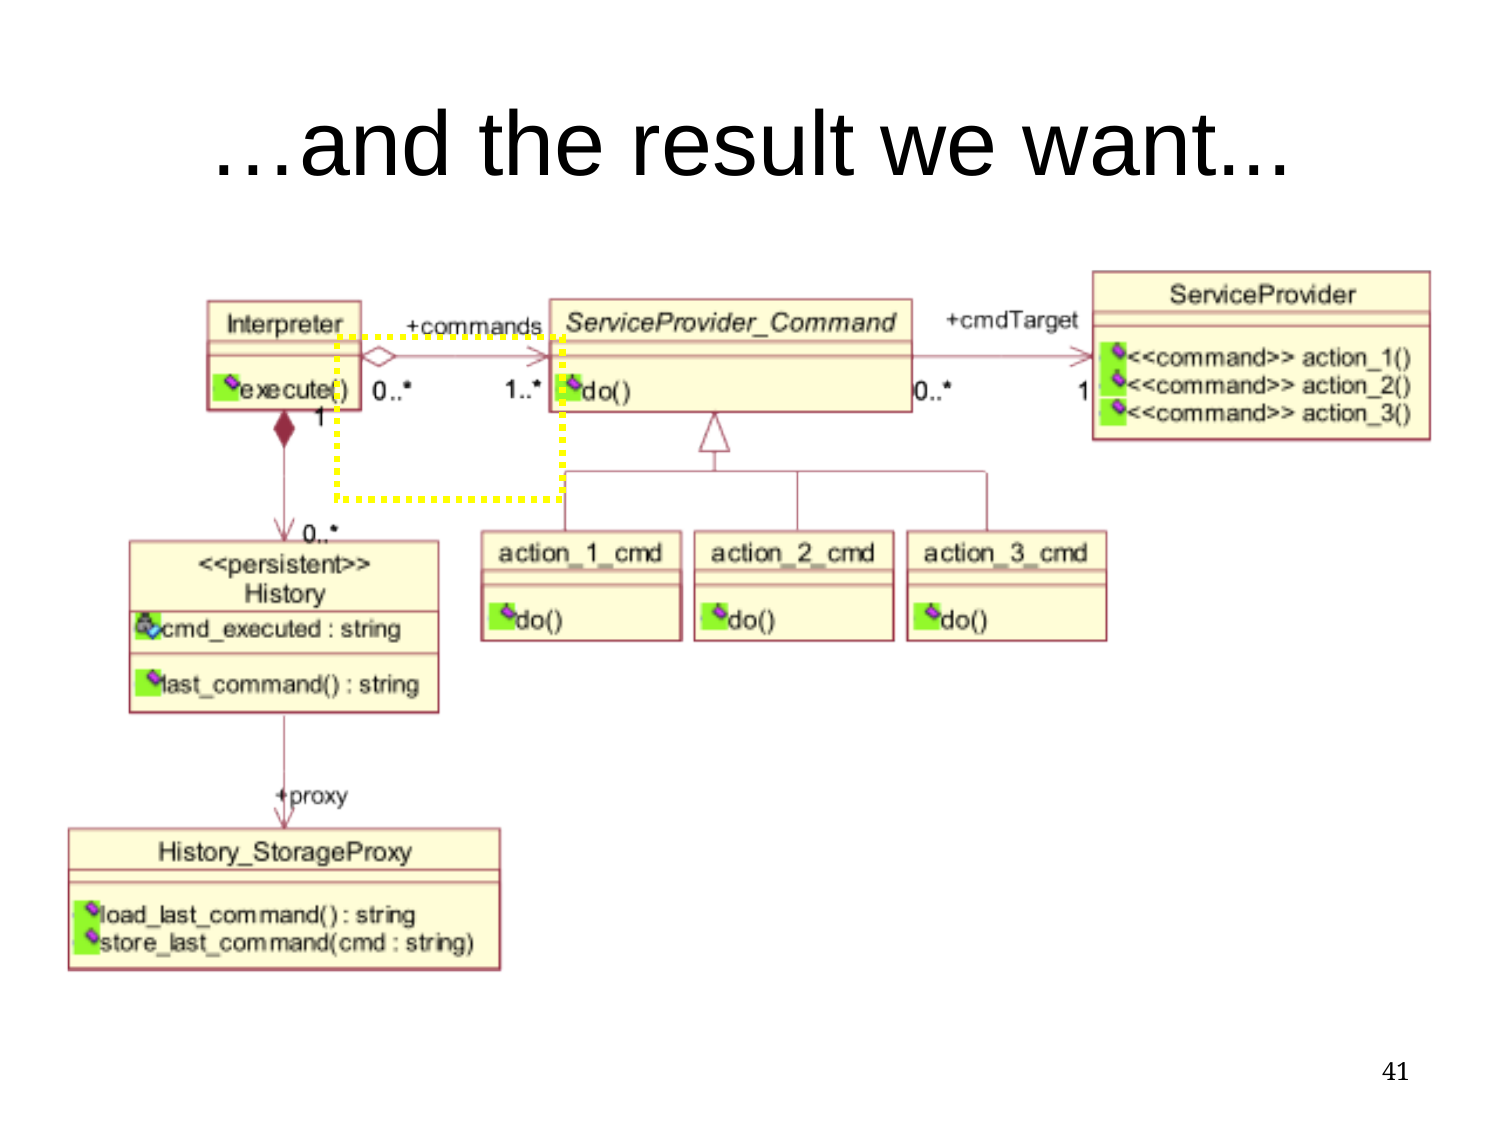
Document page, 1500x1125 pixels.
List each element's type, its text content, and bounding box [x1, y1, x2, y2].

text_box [0, 237, 1500, 1008]
slide_number 41 [1074, 1042, 1425, 1103]
title …and the result we want... [75, 45, 1425, 233]
